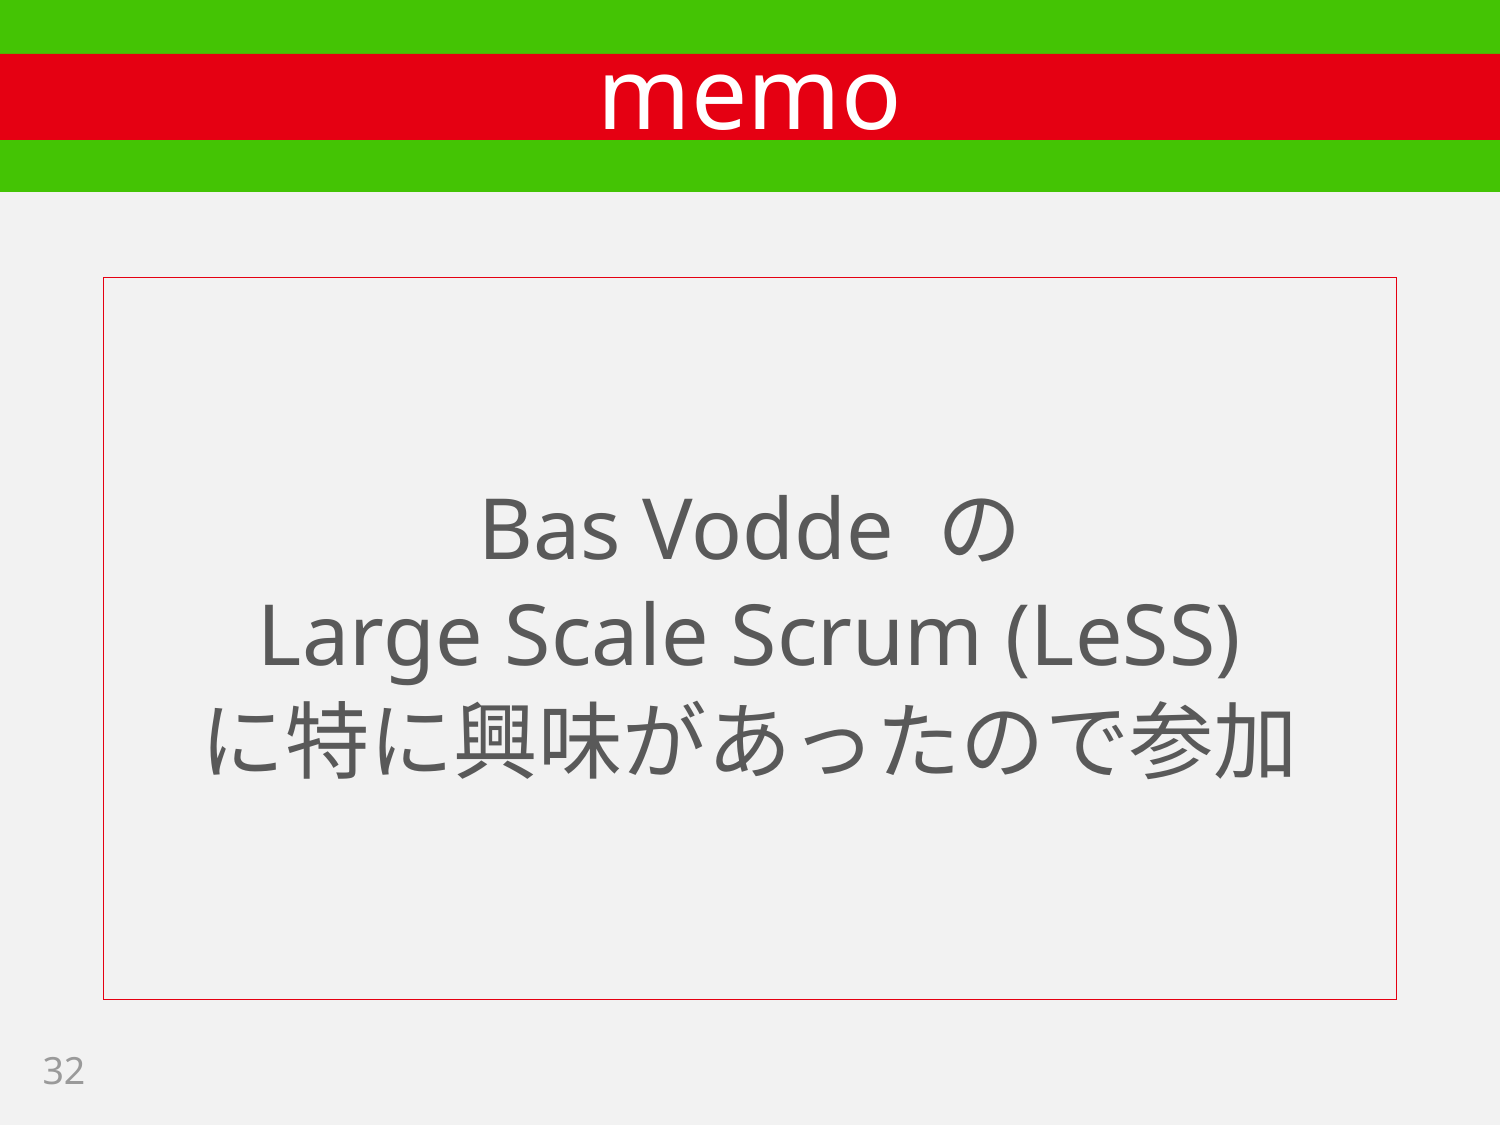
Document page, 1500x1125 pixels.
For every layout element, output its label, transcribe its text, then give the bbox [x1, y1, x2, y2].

title memo [0, 53, 1500, 140]
slide_number 32 [27, 1042, 146, 1102]
list Bas Vodde の Large Scale Scrum (LeSS) に特に興味があったので参加 [103, 277, 1397, 1000]
